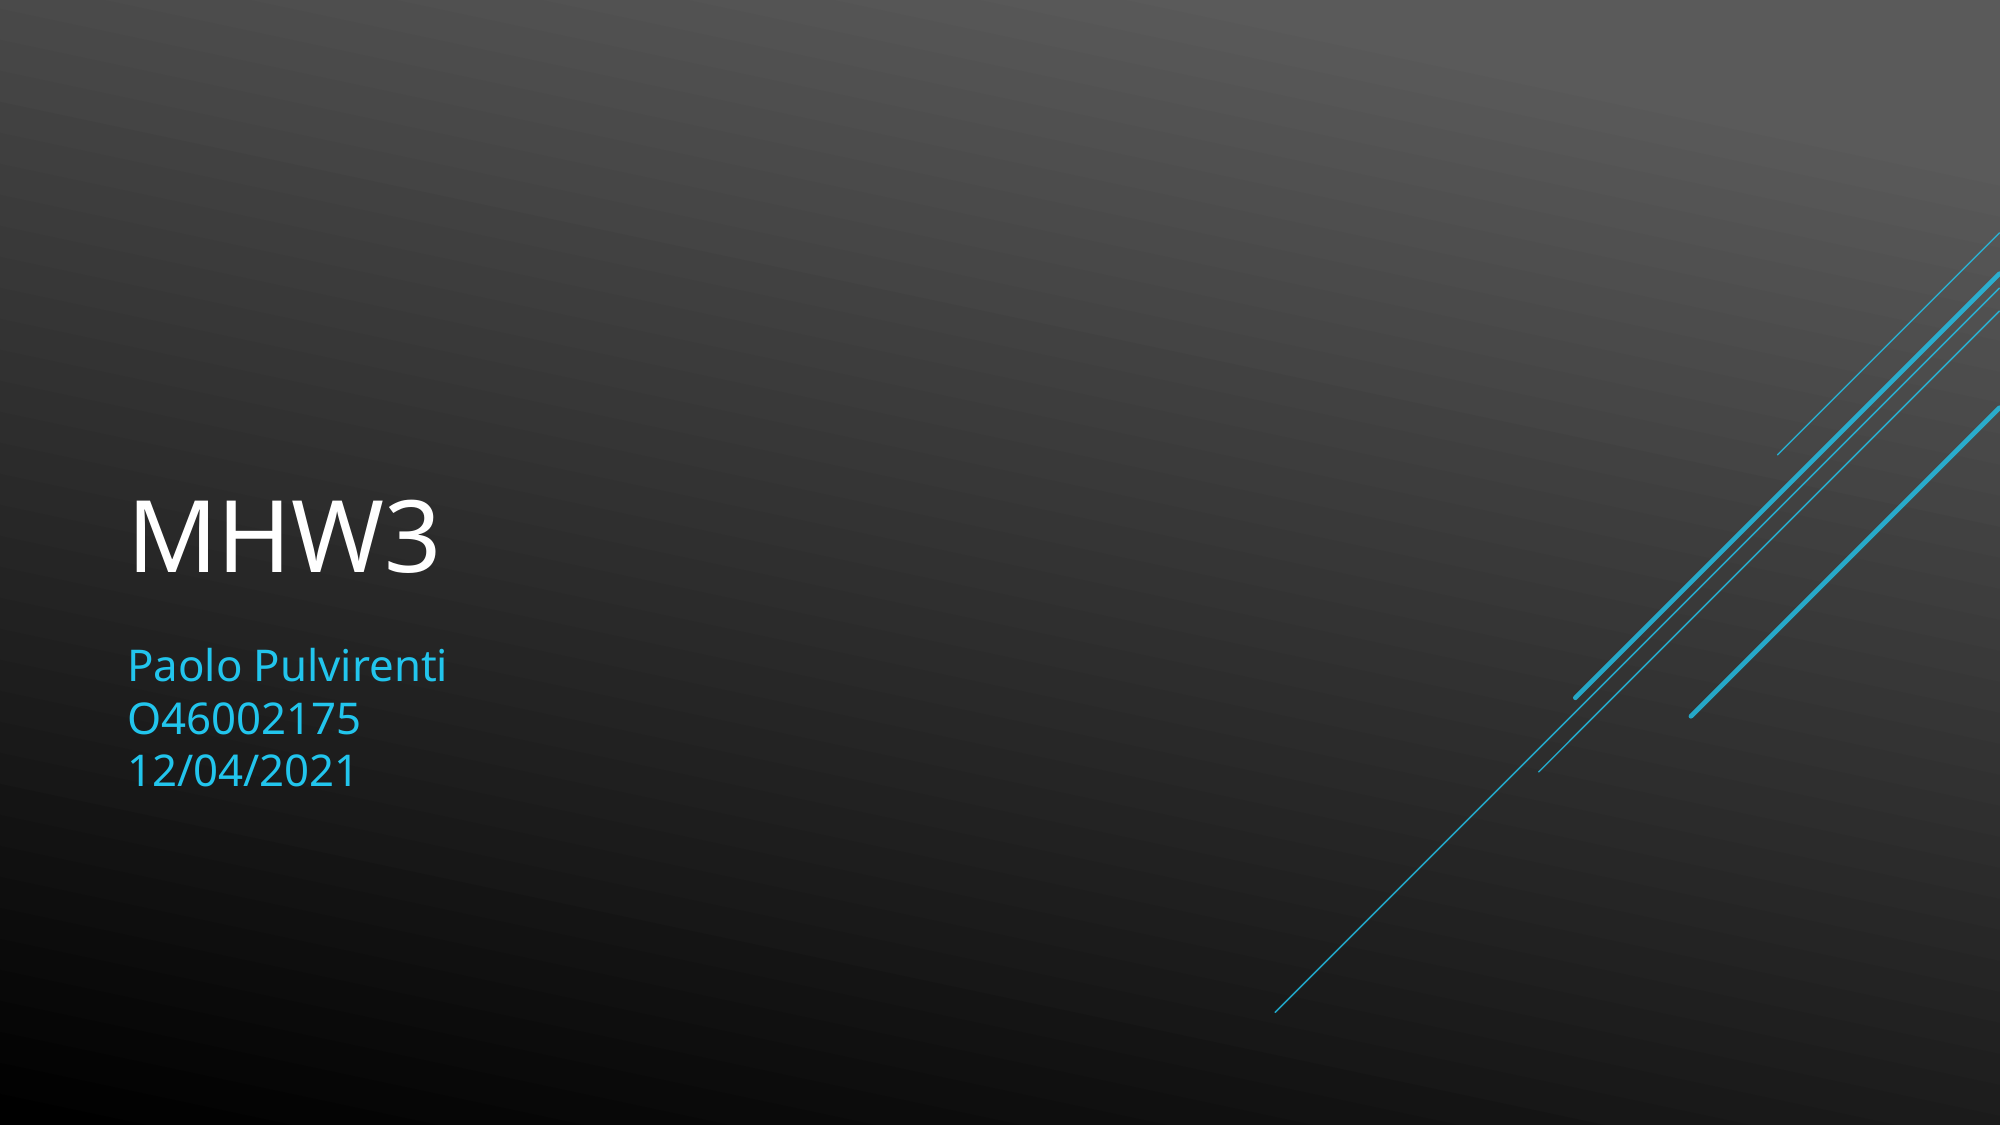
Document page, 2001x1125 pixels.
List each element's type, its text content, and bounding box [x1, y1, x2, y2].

subtitle Paolo Pulvirenti O46002175 12/04/2021 [112, 630, 1163, 950]
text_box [1274, 232, 2000, 1013]
title MHW3 [112, 112, 1494, 600]
text_box [0, 0, 2000, 1125]
